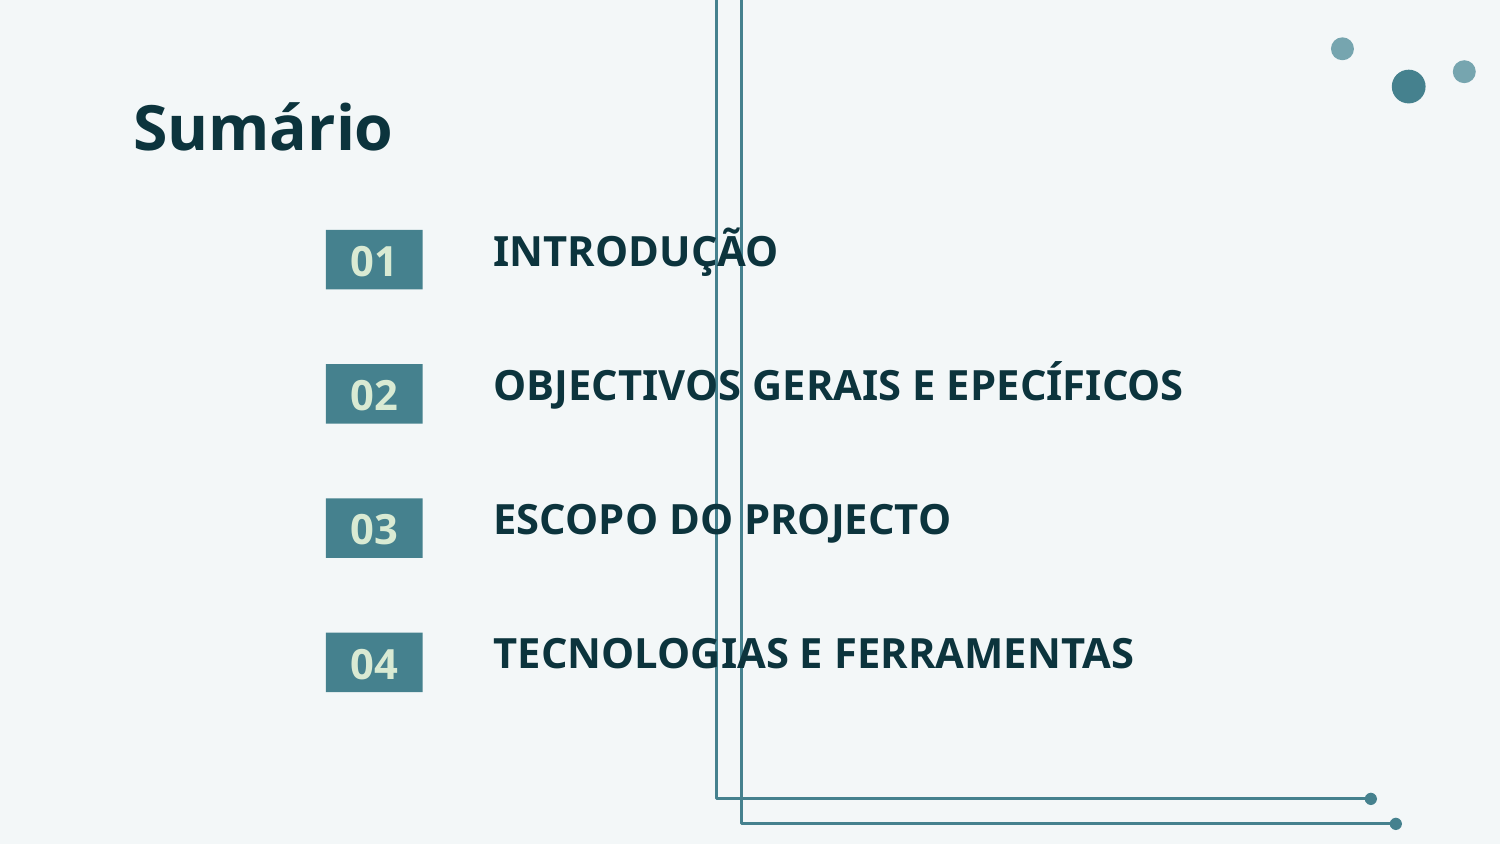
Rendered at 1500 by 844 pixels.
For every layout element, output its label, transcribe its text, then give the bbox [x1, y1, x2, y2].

subtitle OBJECTIVOS GERAIS E EPECÍFICOS [478, 364, 1321, 424]
title 01 [325, 229, 423, 290]
title Sumário [118, 72, 1382, 167]
subtitle TECNOLOGIAS E FERRAMENTAS [478, 632, 1261, 693]
title 02 [325, 364, 423, 424]
subtitle INTRODUÇÃO [478, 229, 1175, 290]
subtitle ESCOPO DO PROJECTO [478, 498, 1175, 558]
title 03 [325, 498, 423, 558]
title 04 [325, 632, 423, 693]
